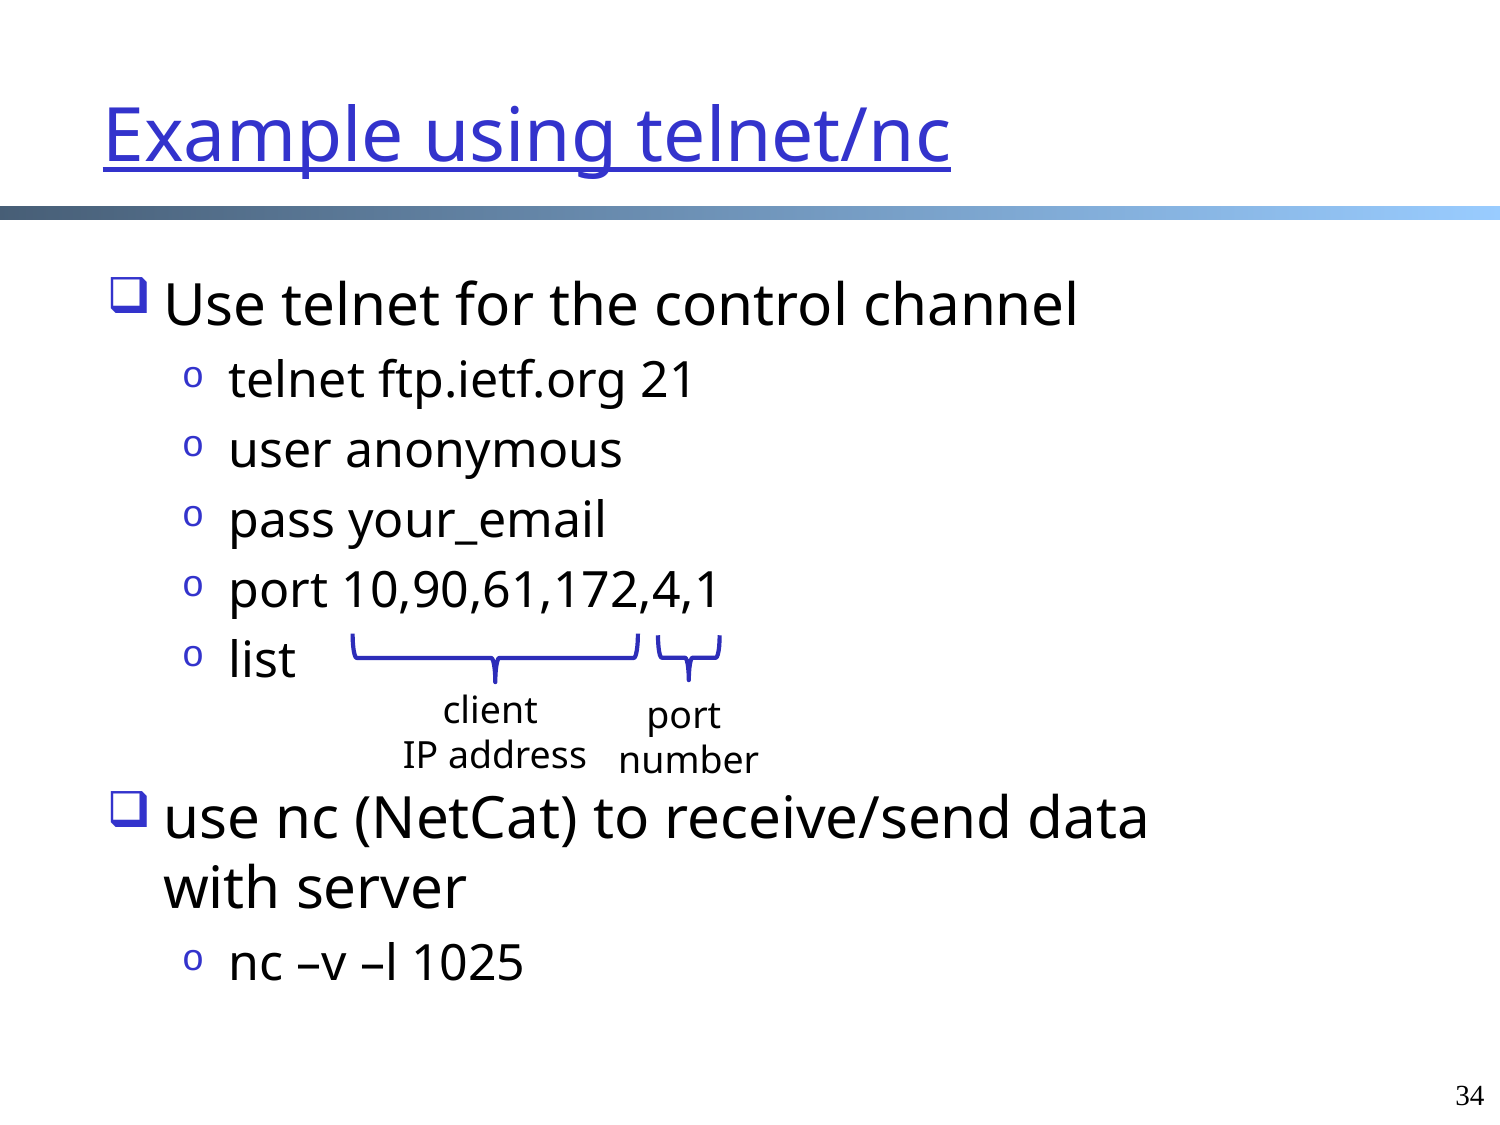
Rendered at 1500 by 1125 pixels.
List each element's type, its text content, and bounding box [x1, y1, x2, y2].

text_box port number [603, 683, 775, 789]
slide_number 34 [1424, 1068, 1500, 1125]
text_box [352, 633, 638, 678]
list Use telnet for the control channel telnet ftp.ietf.org 21 user anonymous pass your_email port 10,90,61,172,4,1 list use nc (NetCat) to receive/send data with server nc –v –l 1025 [91, 259, 1220, 677]
title Example using telnet/nc [87, 37, 1363, 225]
text_box [657, 635, 720, 681]
text_box client IP address [388, 678, 603, 784]
